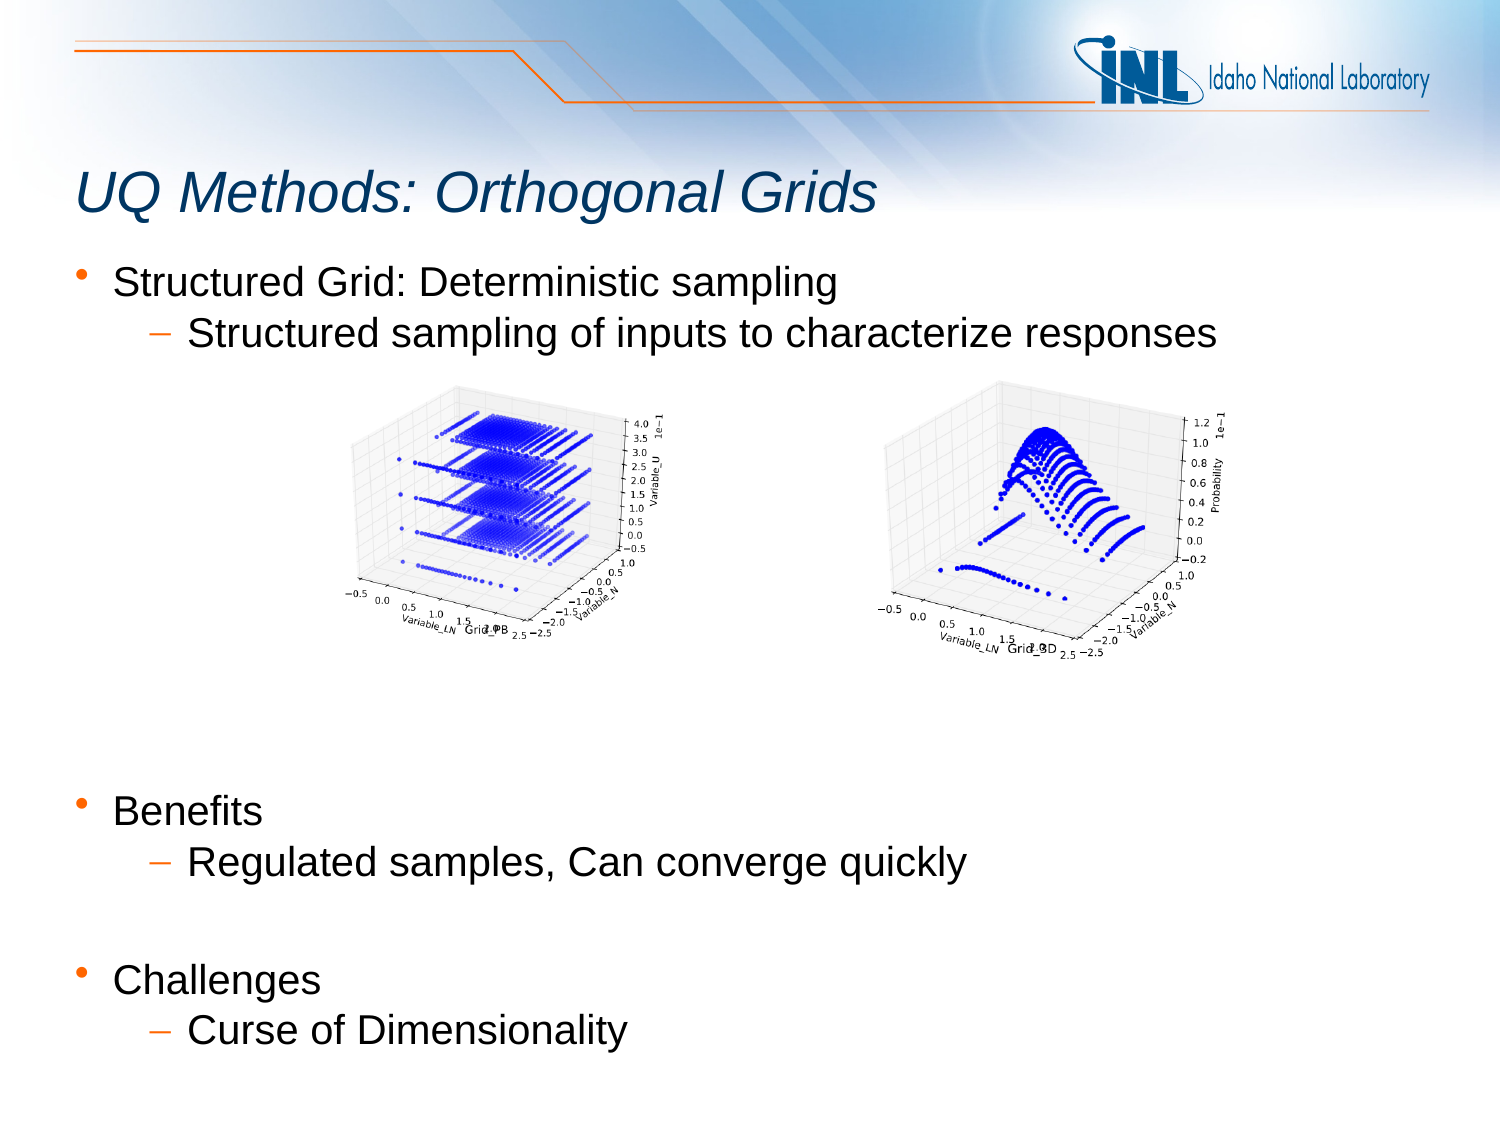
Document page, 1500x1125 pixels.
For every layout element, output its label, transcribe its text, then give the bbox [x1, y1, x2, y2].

picture [0, 0, 1500, 1125]
list Structured Grid: Deterministic sampling Structured sampling of inputs to characterize responses Benefits Regulated samples, Can converge quickly Challenges Curse of Dimensionality [74, 261, 1426, 1005]
title UQ Methods: Orthogonal Grids [74, 164, 1426, 227]
